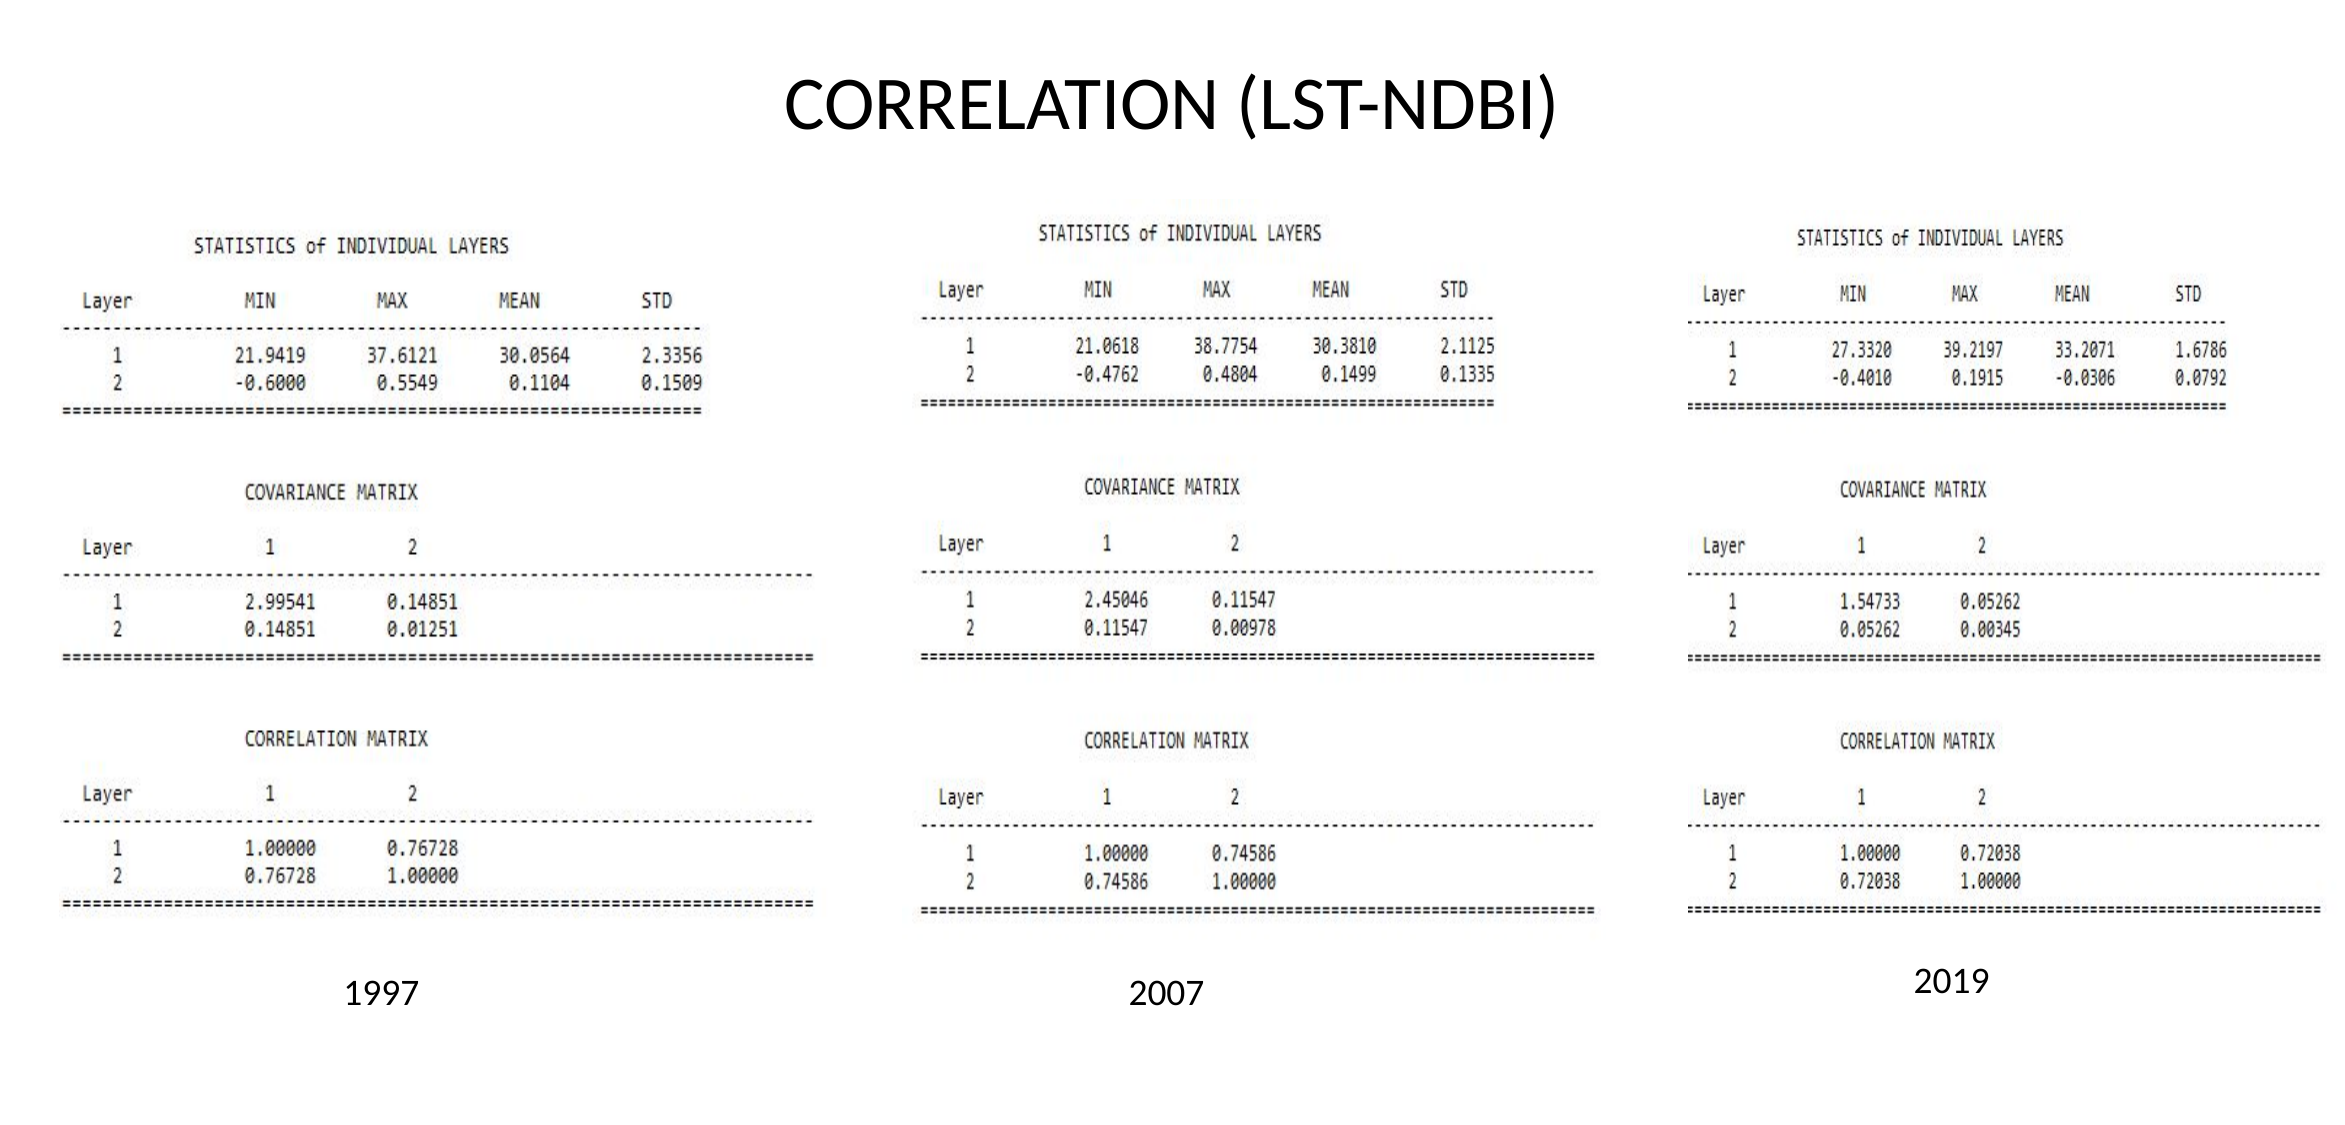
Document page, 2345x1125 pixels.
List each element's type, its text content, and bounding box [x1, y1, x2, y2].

text_box 2019 [1898, 970, 2192, 1009]
picture [1688, 210, 2345, 962]
text_box 2007 [1113, 960, 1466, 1021]
text_box 1997 [328, 960, 669, 1021]
title CORRELATION (LST-NDBI) [117, 45, 2228, 153]
picture [902, 198, 1607, 950]
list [58, 198, 835, 950]
